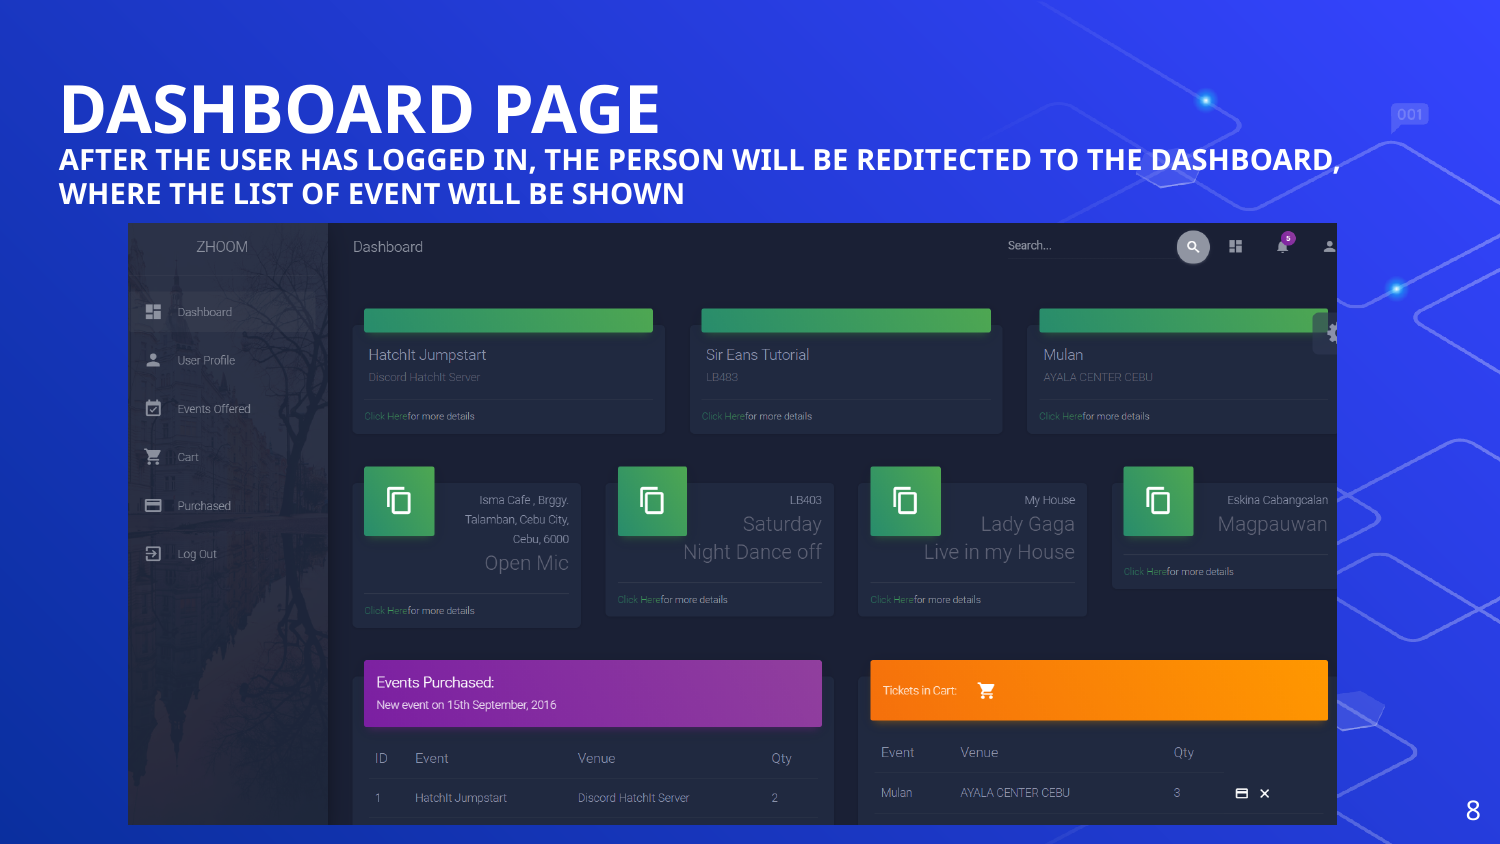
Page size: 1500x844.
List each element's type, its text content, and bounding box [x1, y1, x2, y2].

text_box AFTER THE USER HAS LOGGED IN, THE PERSON WILL BE REDITECTED TO THE DASHBOARD, WHERE THE LIST OF EVENT WILL BE SHOWN [43, 125, 1456, 244]
picture [0, 0, 1500, 844]
title DASHBOARD PAGE [58, 5, 1045, 125]
slide_number 8 [1391, 779, 1482, 844]
